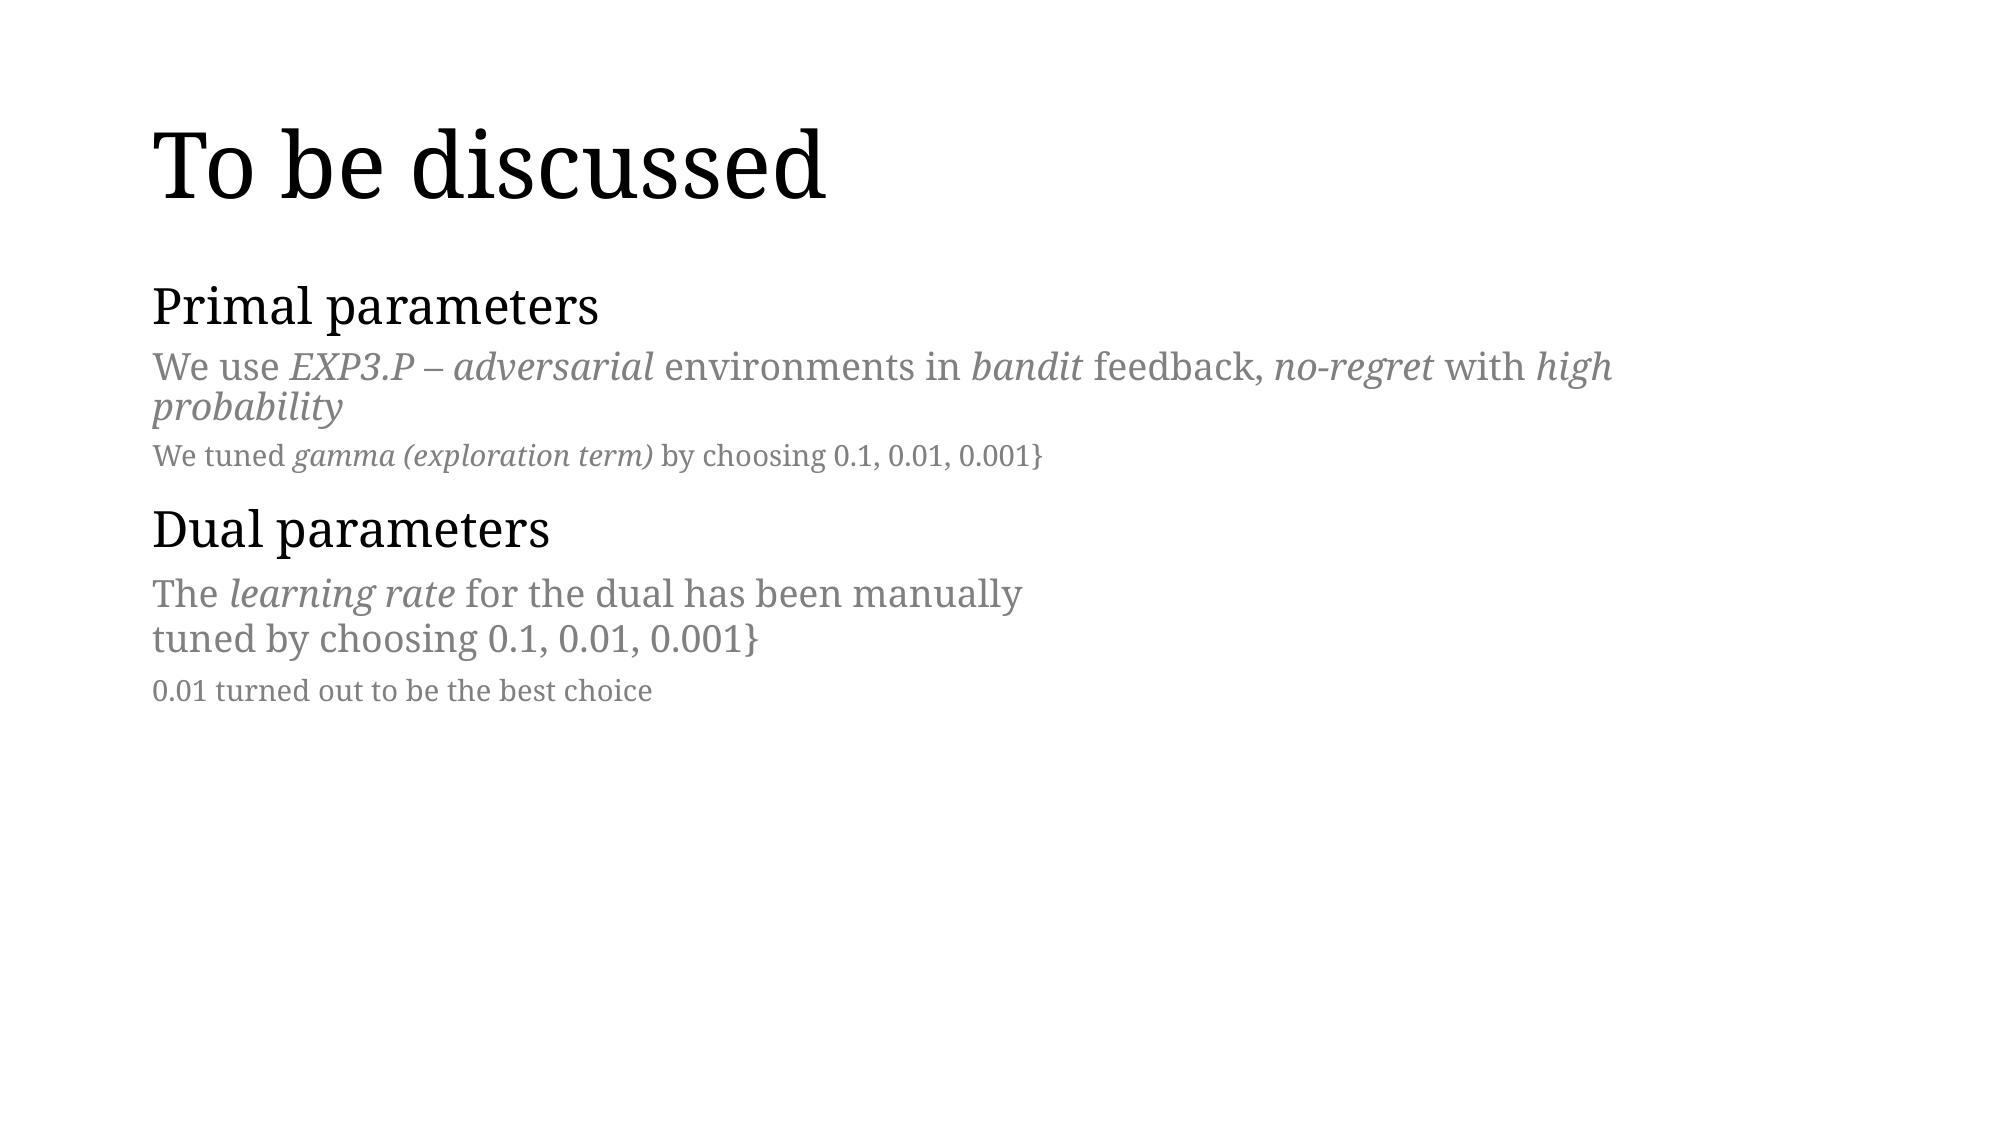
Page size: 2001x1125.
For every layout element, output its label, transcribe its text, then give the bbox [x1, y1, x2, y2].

title To be discussed [137, 59, 1863, 278]
